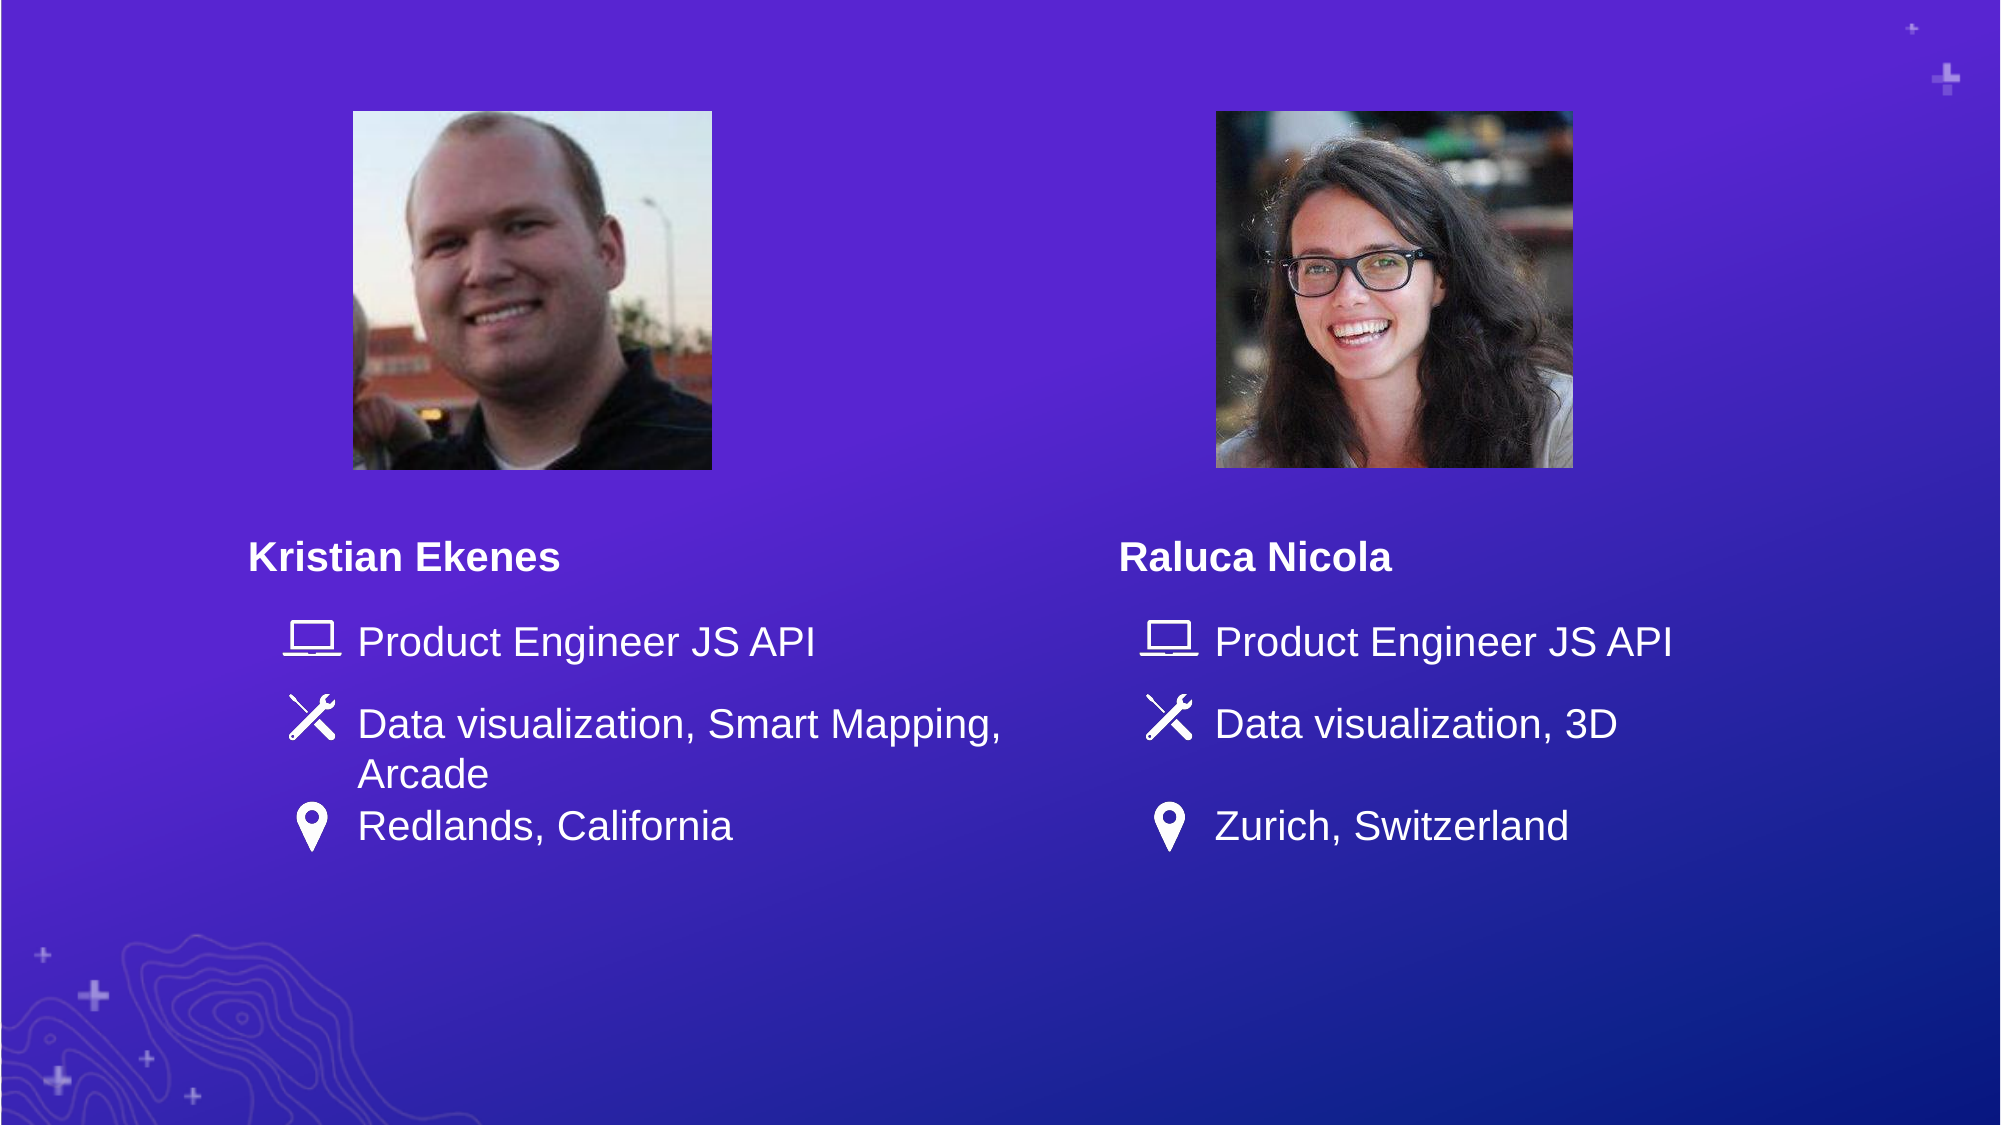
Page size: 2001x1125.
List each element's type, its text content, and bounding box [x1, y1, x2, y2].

picture [1141, 688, 1198, 745]
picture [283, 688, 341, 745]
text_box Zurich, Switzerland [1199, 791, 1939, 874]
text_box Data visualization, 3D [1199, 689, 1929, 754]
text_box Redlands, California [342, 791, 1082, 874]
picture [276, 790, 348, 862]
picture [281, 607, 343, 669]
picture [352, 111, 713, 471]
picture [1138, 607, 1200, 669]
picture [1133, 790, 1205, 862]
text_box Raluca Nicola [1103, 522, 1820, 605]
text_box Data visualization, Smart Mapping, Arcade [342, 689, 1072, 803]
text_box Kristian Ekenes [233, 522, 930, 599]
picture [1216, 111, 1574, 469]
text_box Product Engineer JS API [342, 607, 1056, 683]
text_box Product Engineer JS API [1199, 607, 1914, 683]
